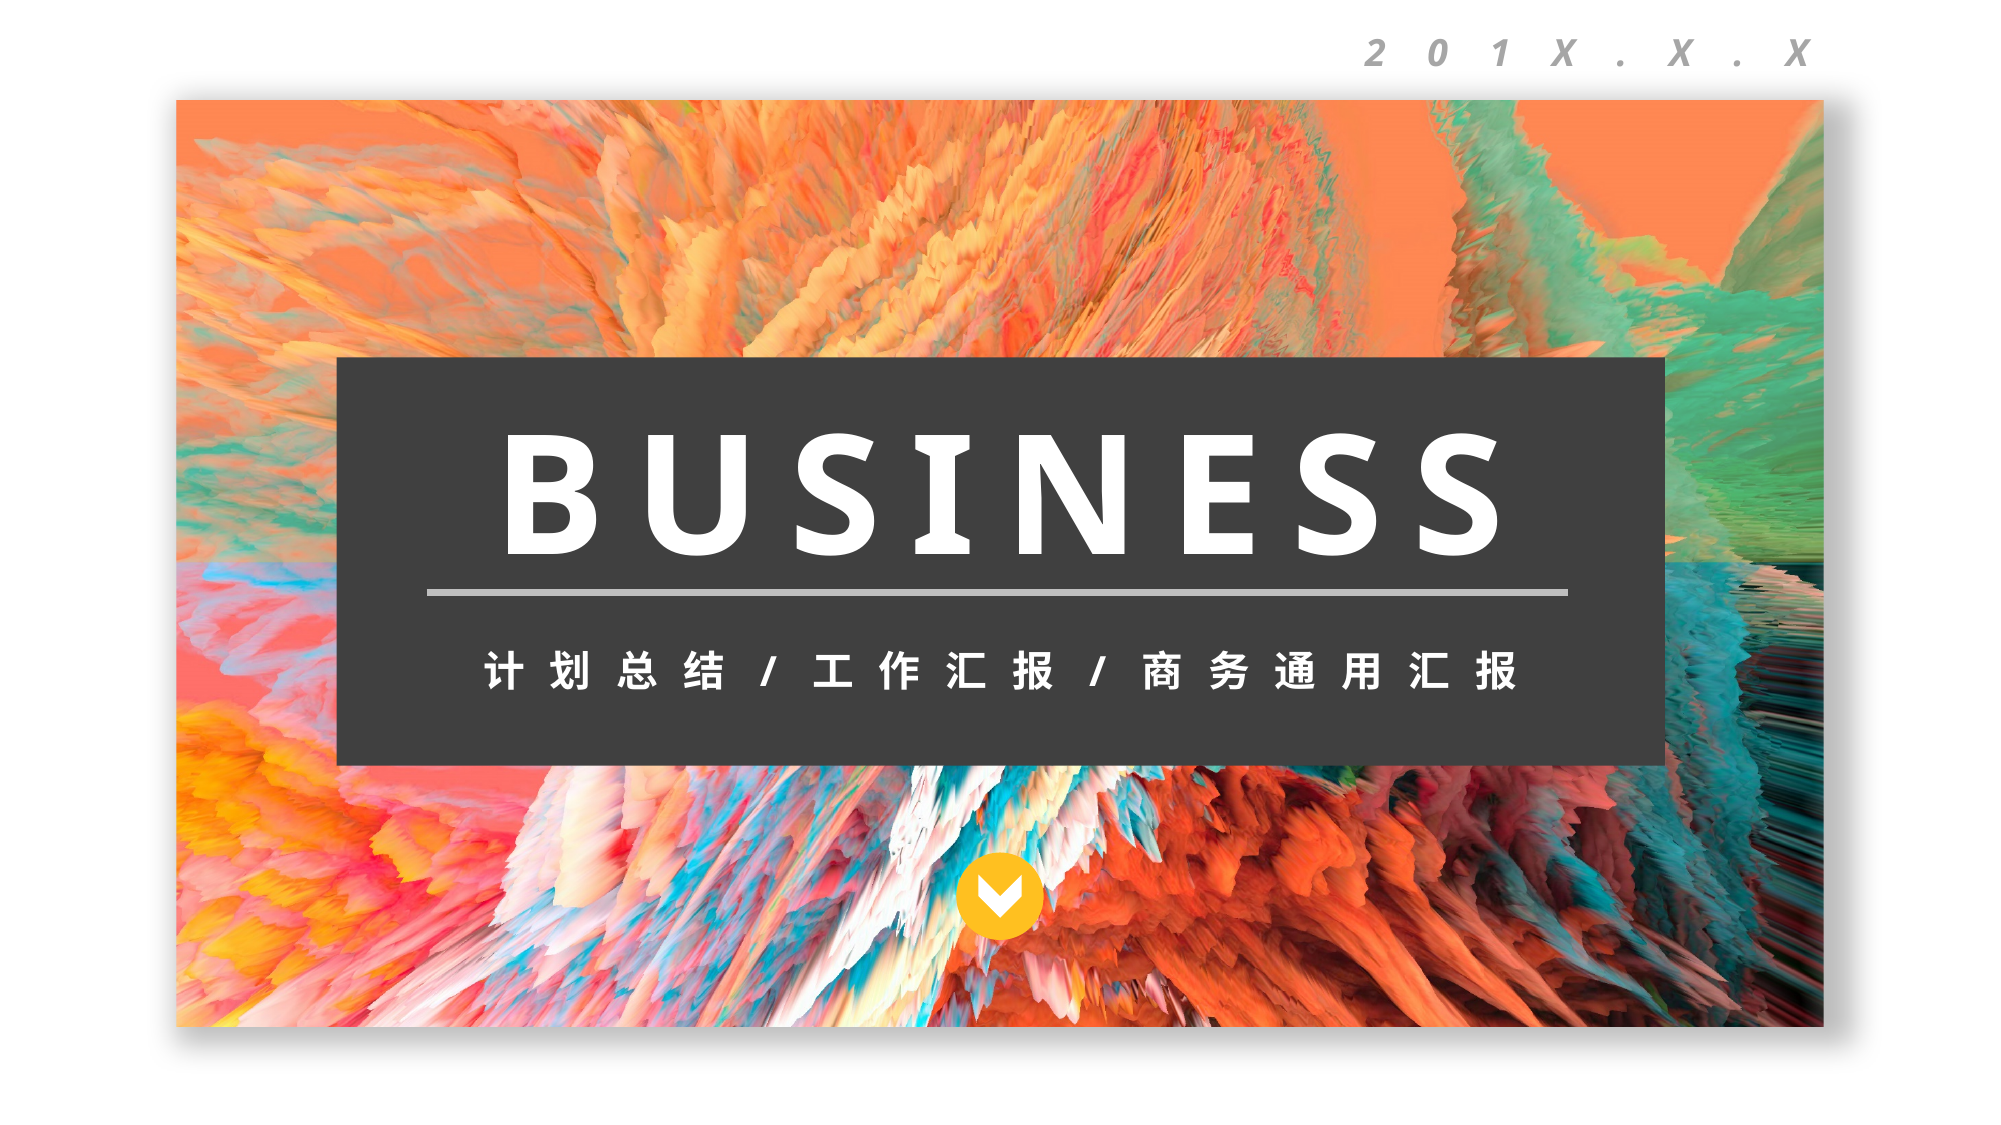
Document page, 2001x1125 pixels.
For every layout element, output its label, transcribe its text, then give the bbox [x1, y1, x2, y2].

picture [176, 940, 1824, 1027]
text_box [176, 100, 1824, 940]
text_box 201X.X.X [1245, 21, 1824, 82]
